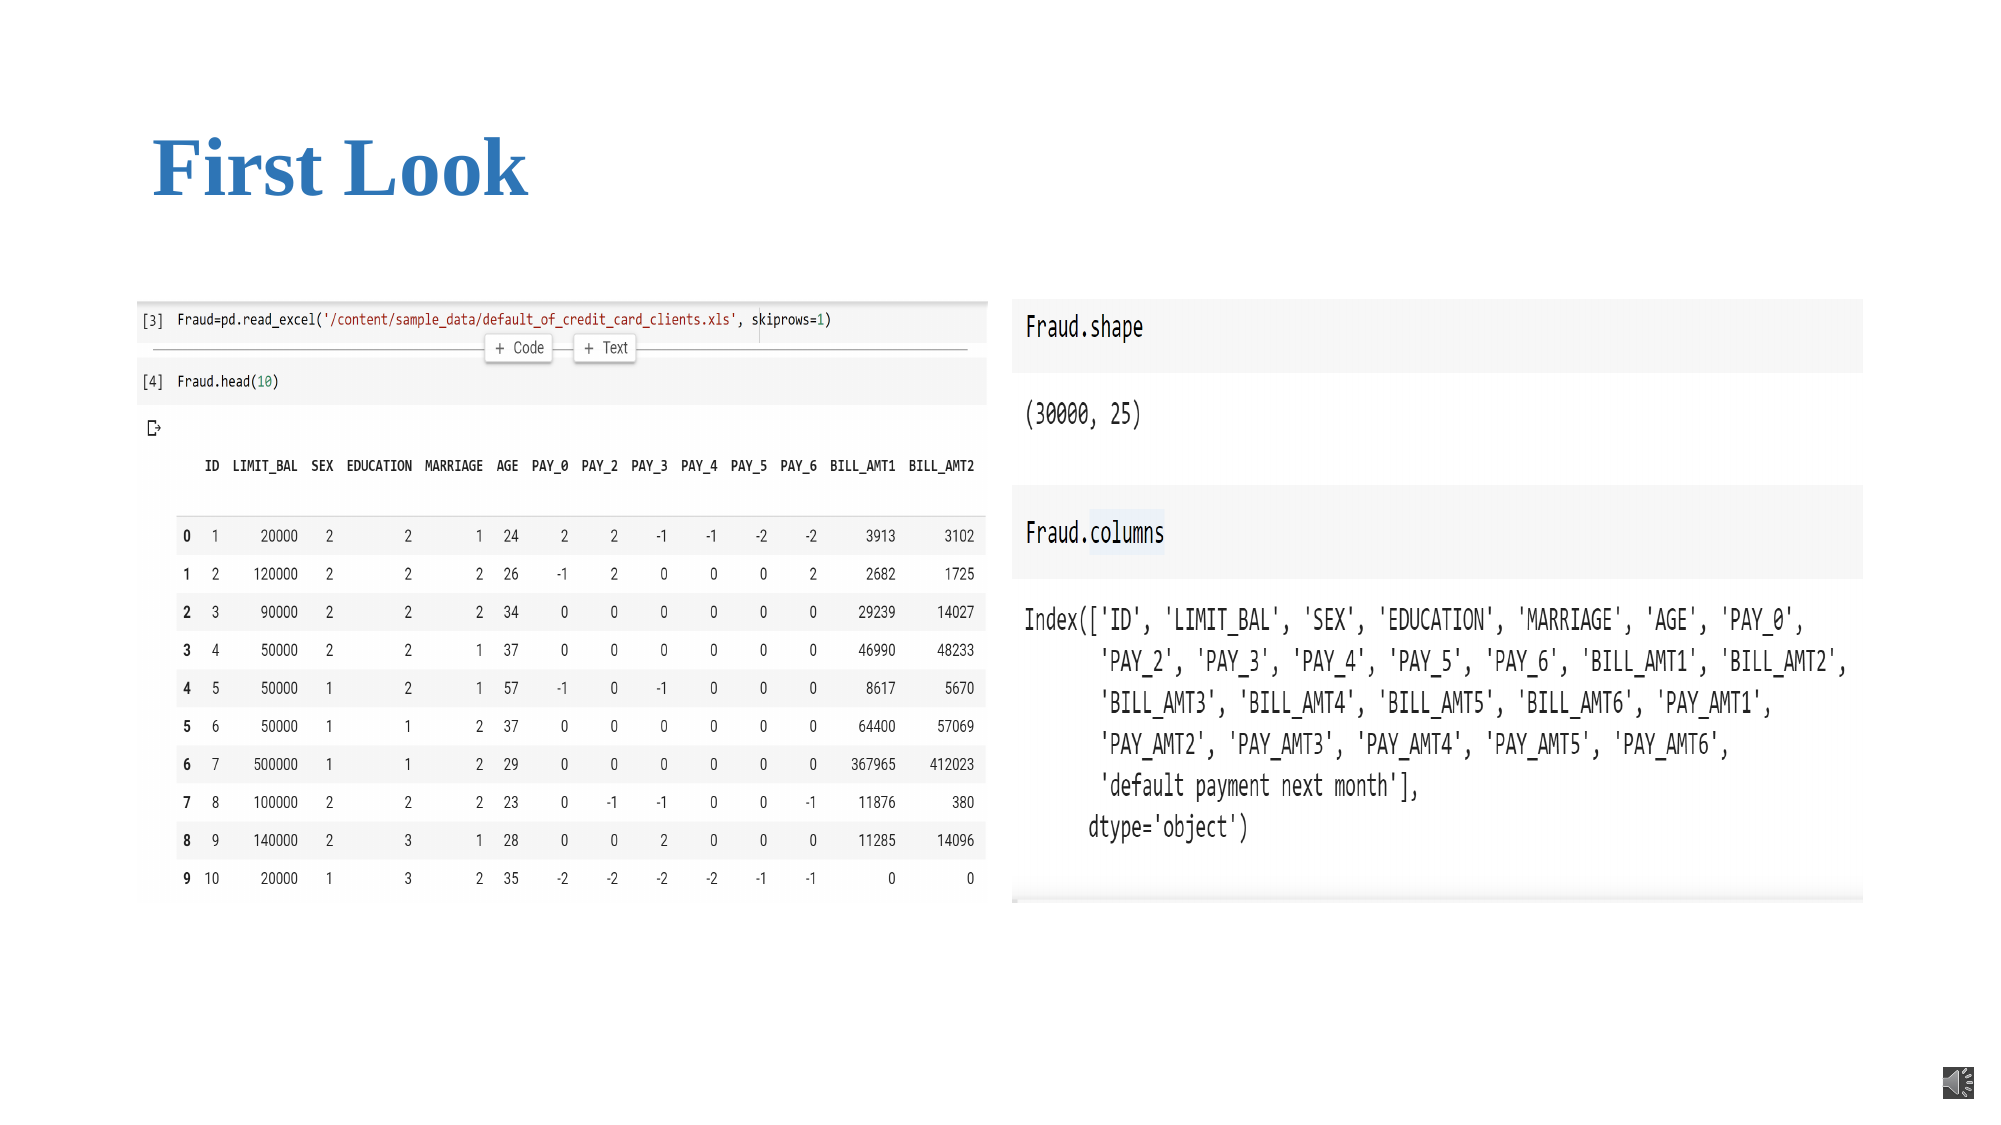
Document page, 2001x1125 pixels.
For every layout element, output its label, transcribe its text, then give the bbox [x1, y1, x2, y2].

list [1012, 299, 1863, 903]
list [137, 299, 988, 903]
title First Look [137, 59, 1863, 278]
picture [1941, 1066, 1975, 1100]
